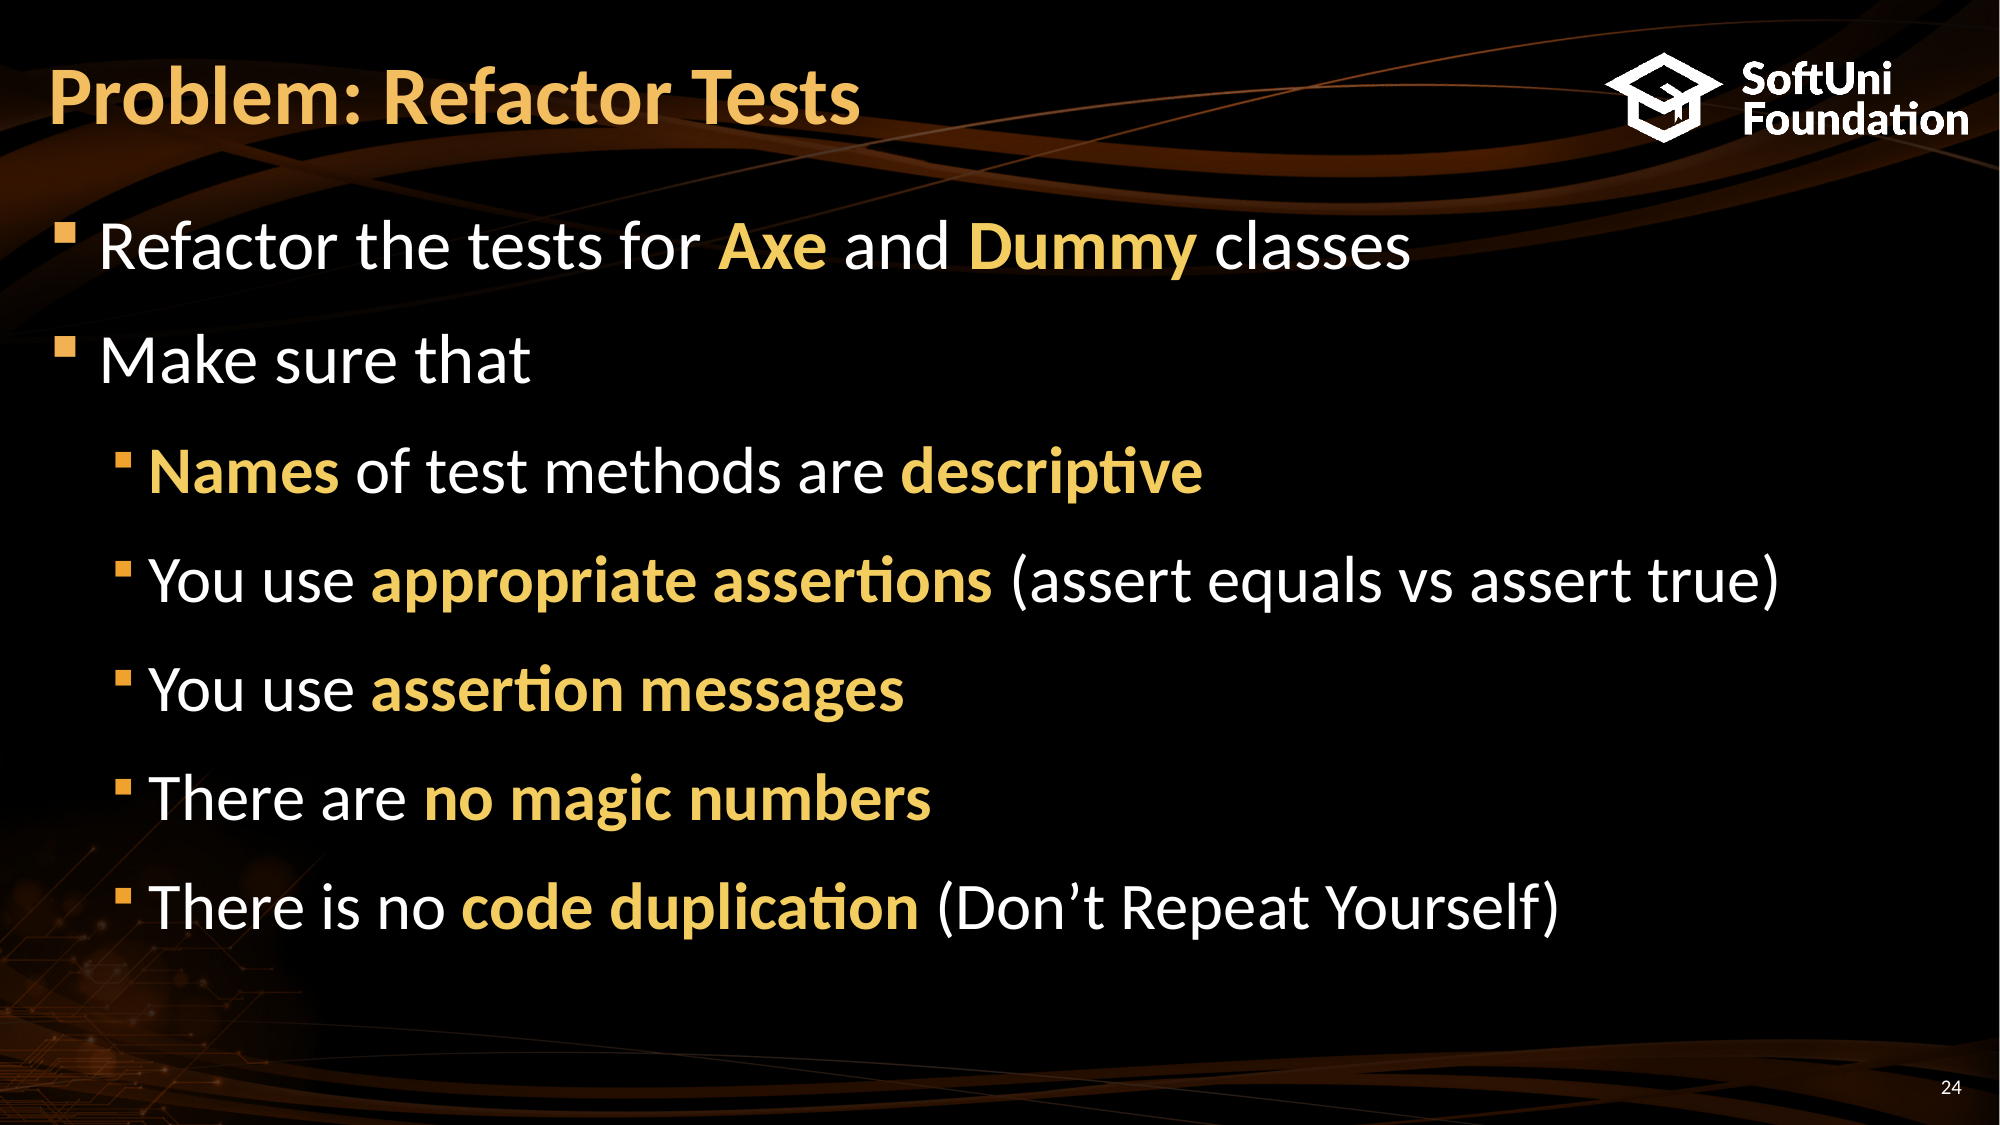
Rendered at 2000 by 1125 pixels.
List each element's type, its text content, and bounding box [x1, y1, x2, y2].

list Refactor the tests for Axe and Dummy classes Make sure that Names of test methods are descriptive You use appropriate assertions (assert equals vs assert true) You use assertion messages There are no magic numbers There is no code duplication (Don’t Repeat Yourself) [31, 188, 1968, 1103]
title Problem: Refactor Tests [30, 6, 1602, 189]
picture [0, 0, 2000, 1125]
